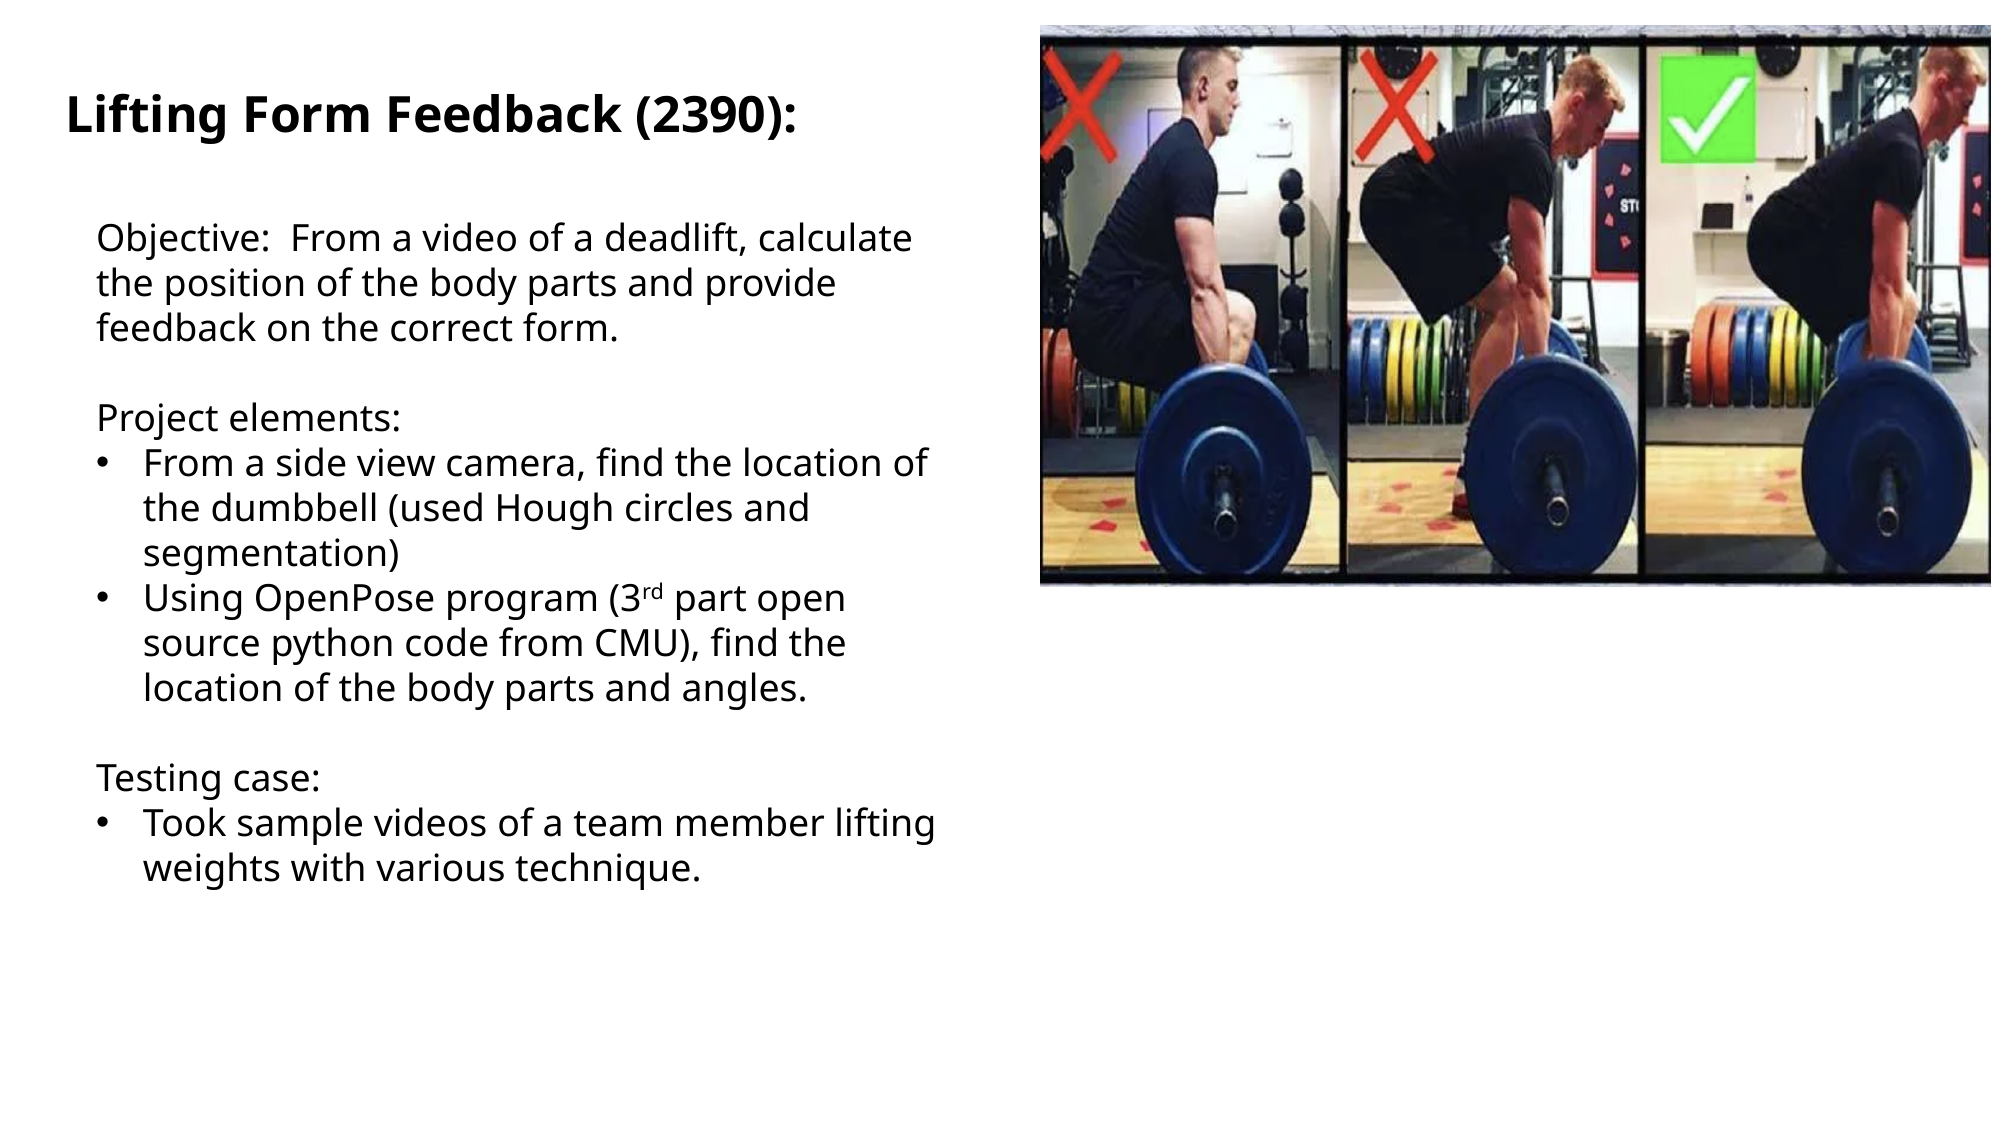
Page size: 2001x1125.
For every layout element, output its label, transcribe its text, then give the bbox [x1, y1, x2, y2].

text_box Lifting Form Feedback (2390): [50, 74, 813, 150]
picture [1033, 24, 2000, 588]
text_box Objective: From a video of a deadlift, calculate the position of the body parts and provide feedback on the correct form. Project elements: From a side view camera, find the location of the dumbbell (used Hough circles and segmentation) Using OpenPose program (3rd part open source python code from CMU), find the location of the body parts and angles. Testing case: Took sample videos of a team member lifting weights with various technique. [81, 206, 966, 896]
